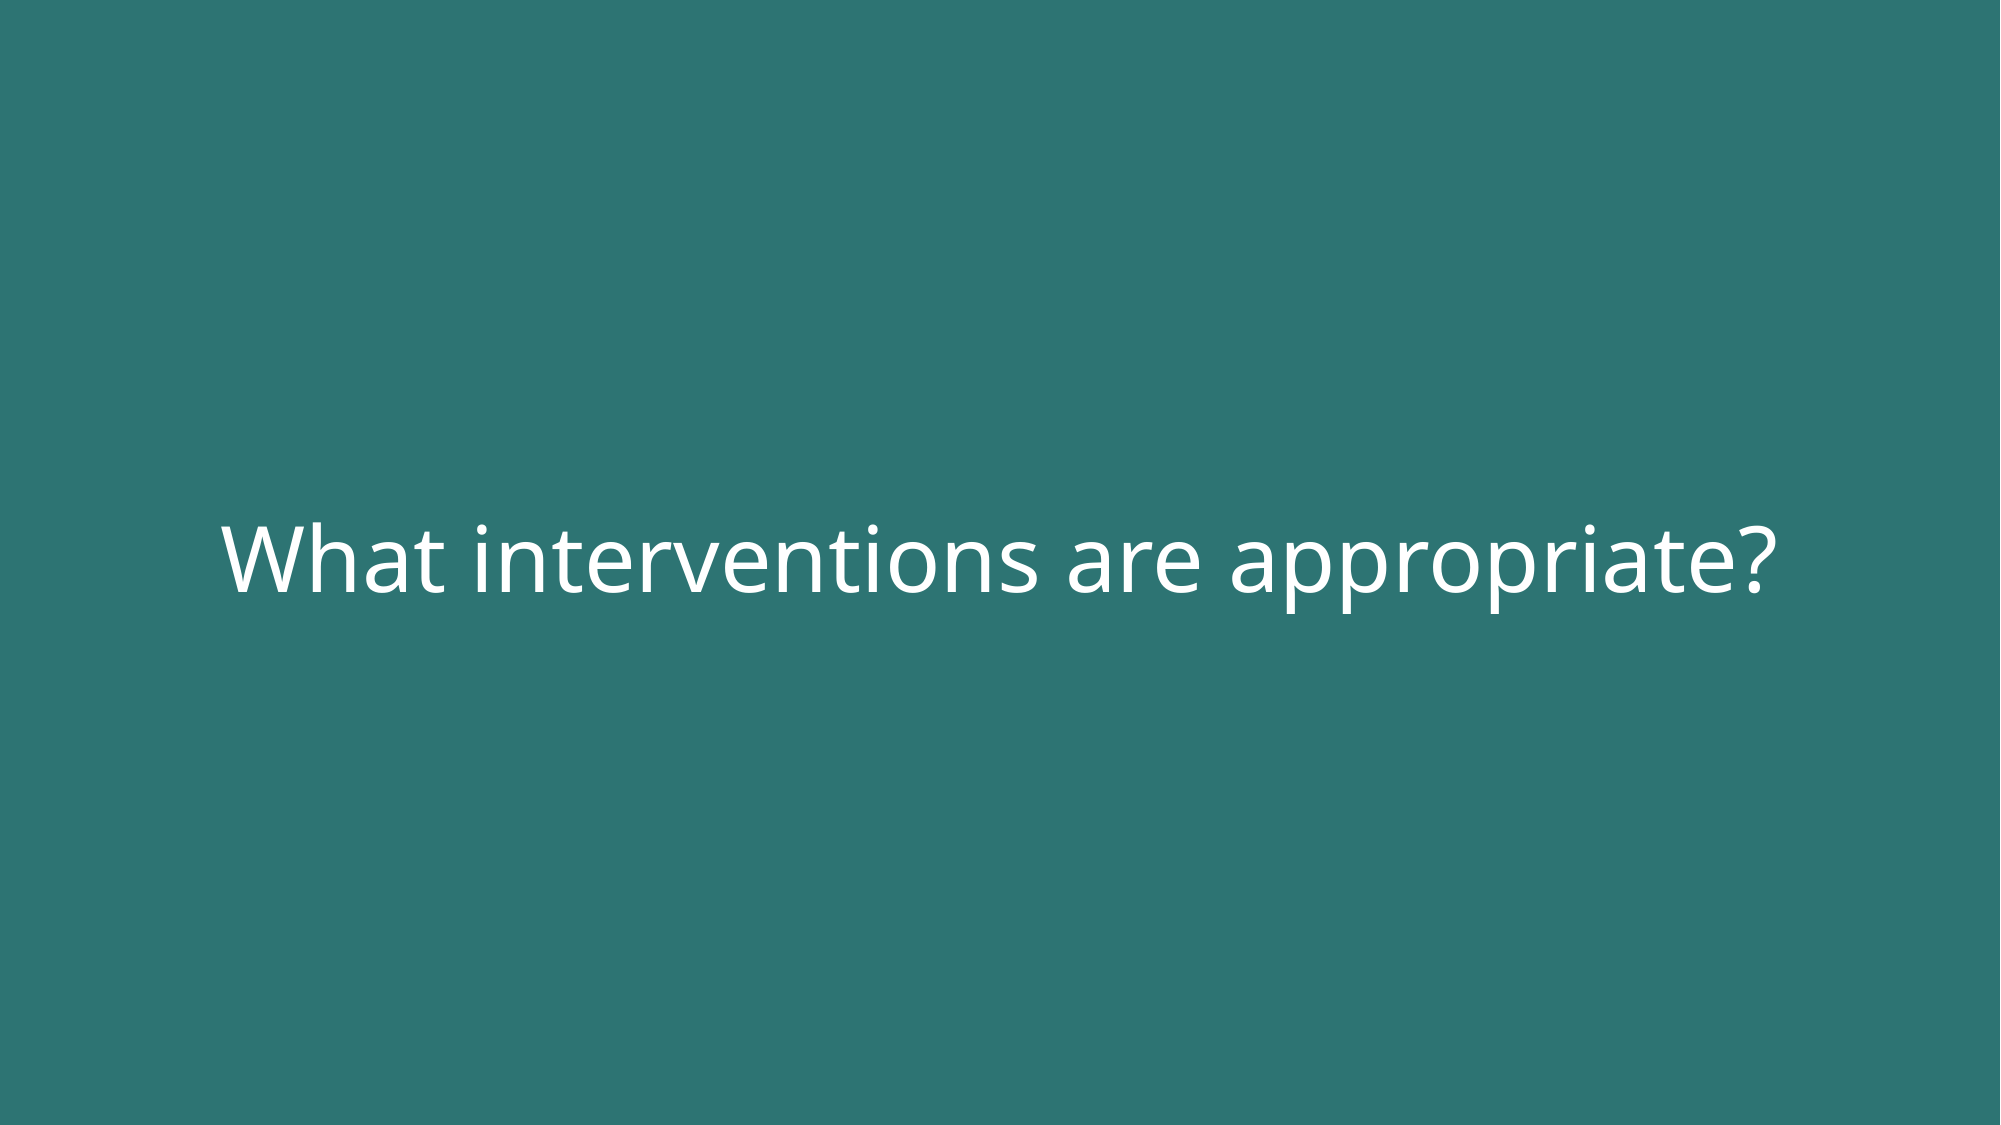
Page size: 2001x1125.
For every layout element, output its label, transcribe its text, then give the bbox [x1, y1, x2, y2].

title What interventions are appropriate? [137, 453, 1863, 672]
